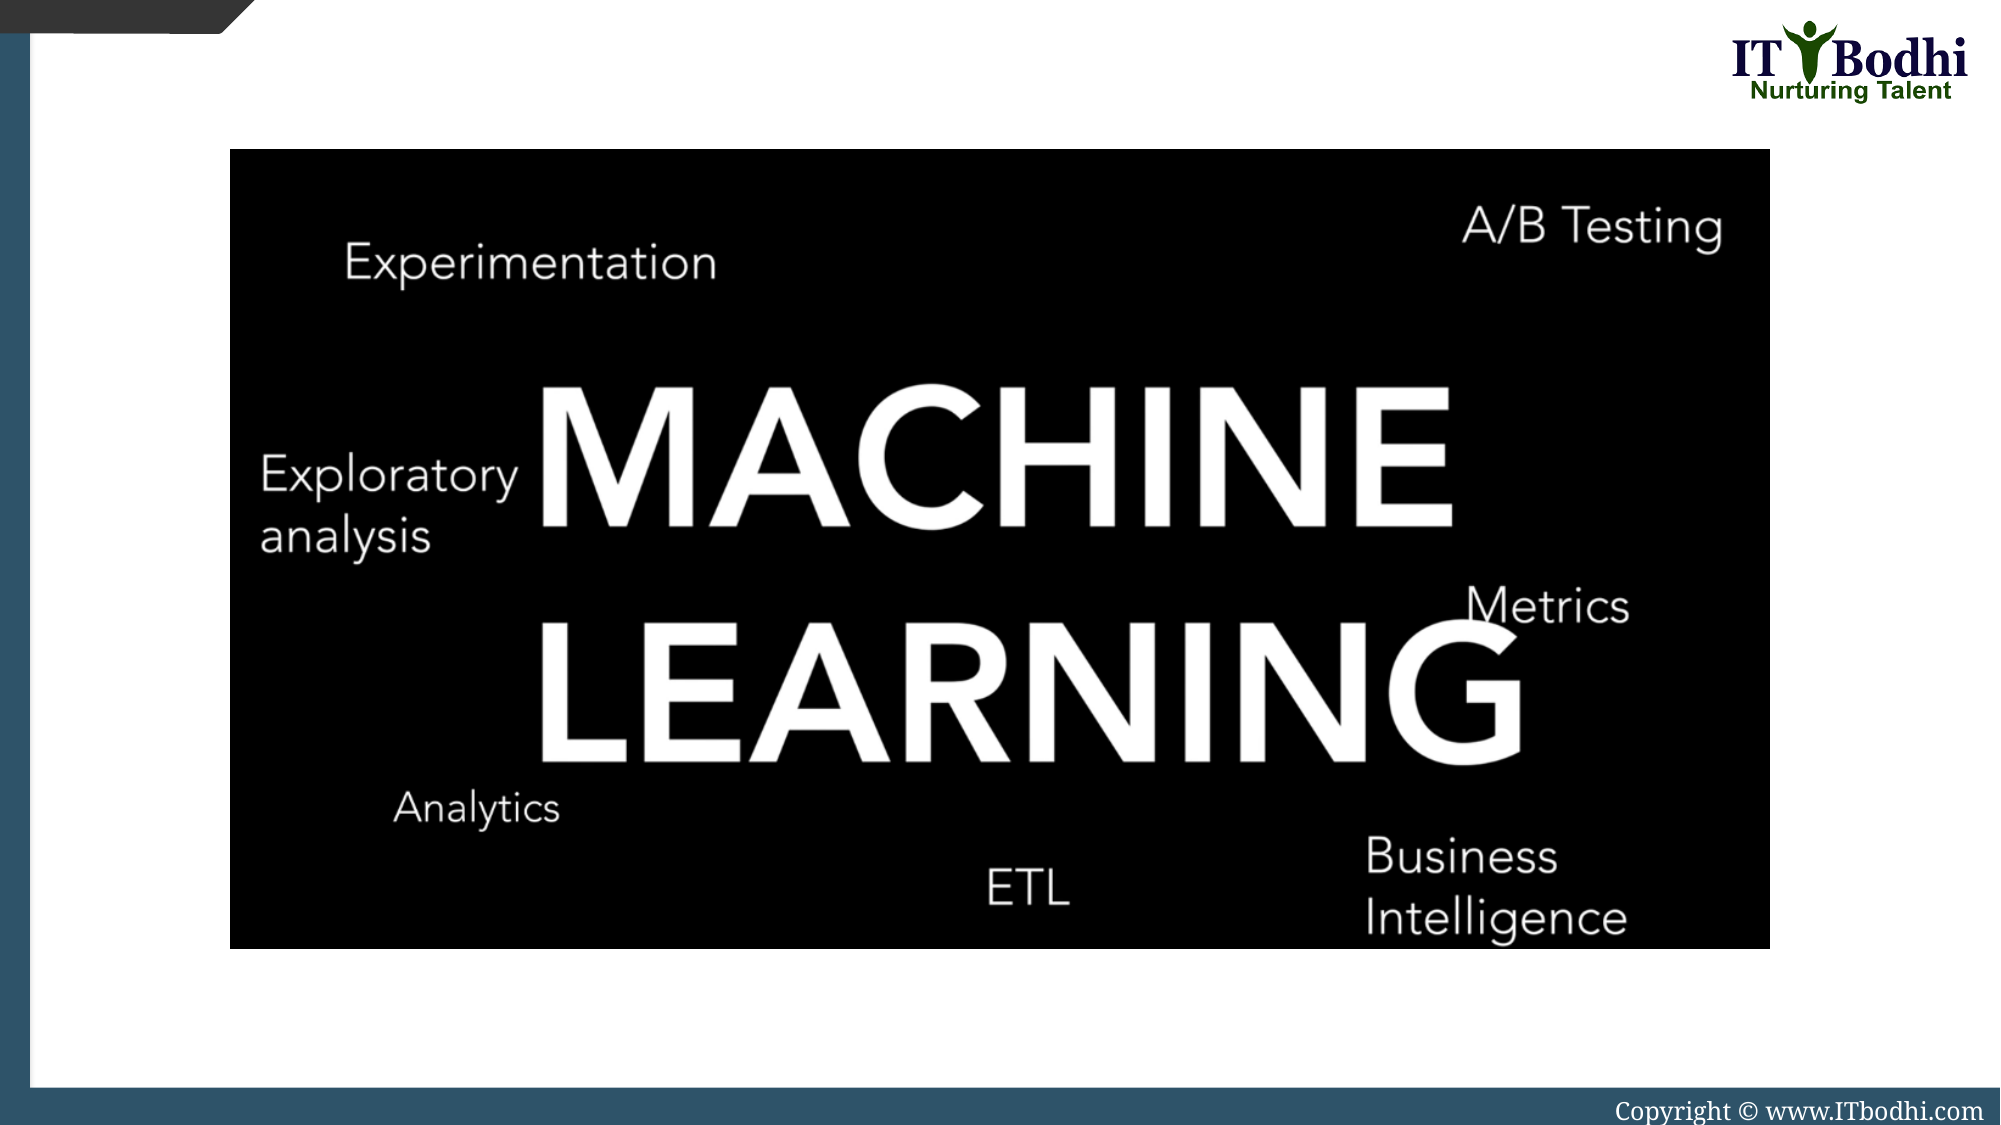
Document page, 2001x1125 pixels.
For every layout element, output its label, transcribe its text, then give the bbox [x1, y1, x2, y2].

picture [1724, 15, 1976, 113]
text_box Copyright © www.ITbodhi.com [0, 1087, 2000, 1125]
text_box [25, 0, 1062, 288]
picture [230, 149, 1770, 949]
